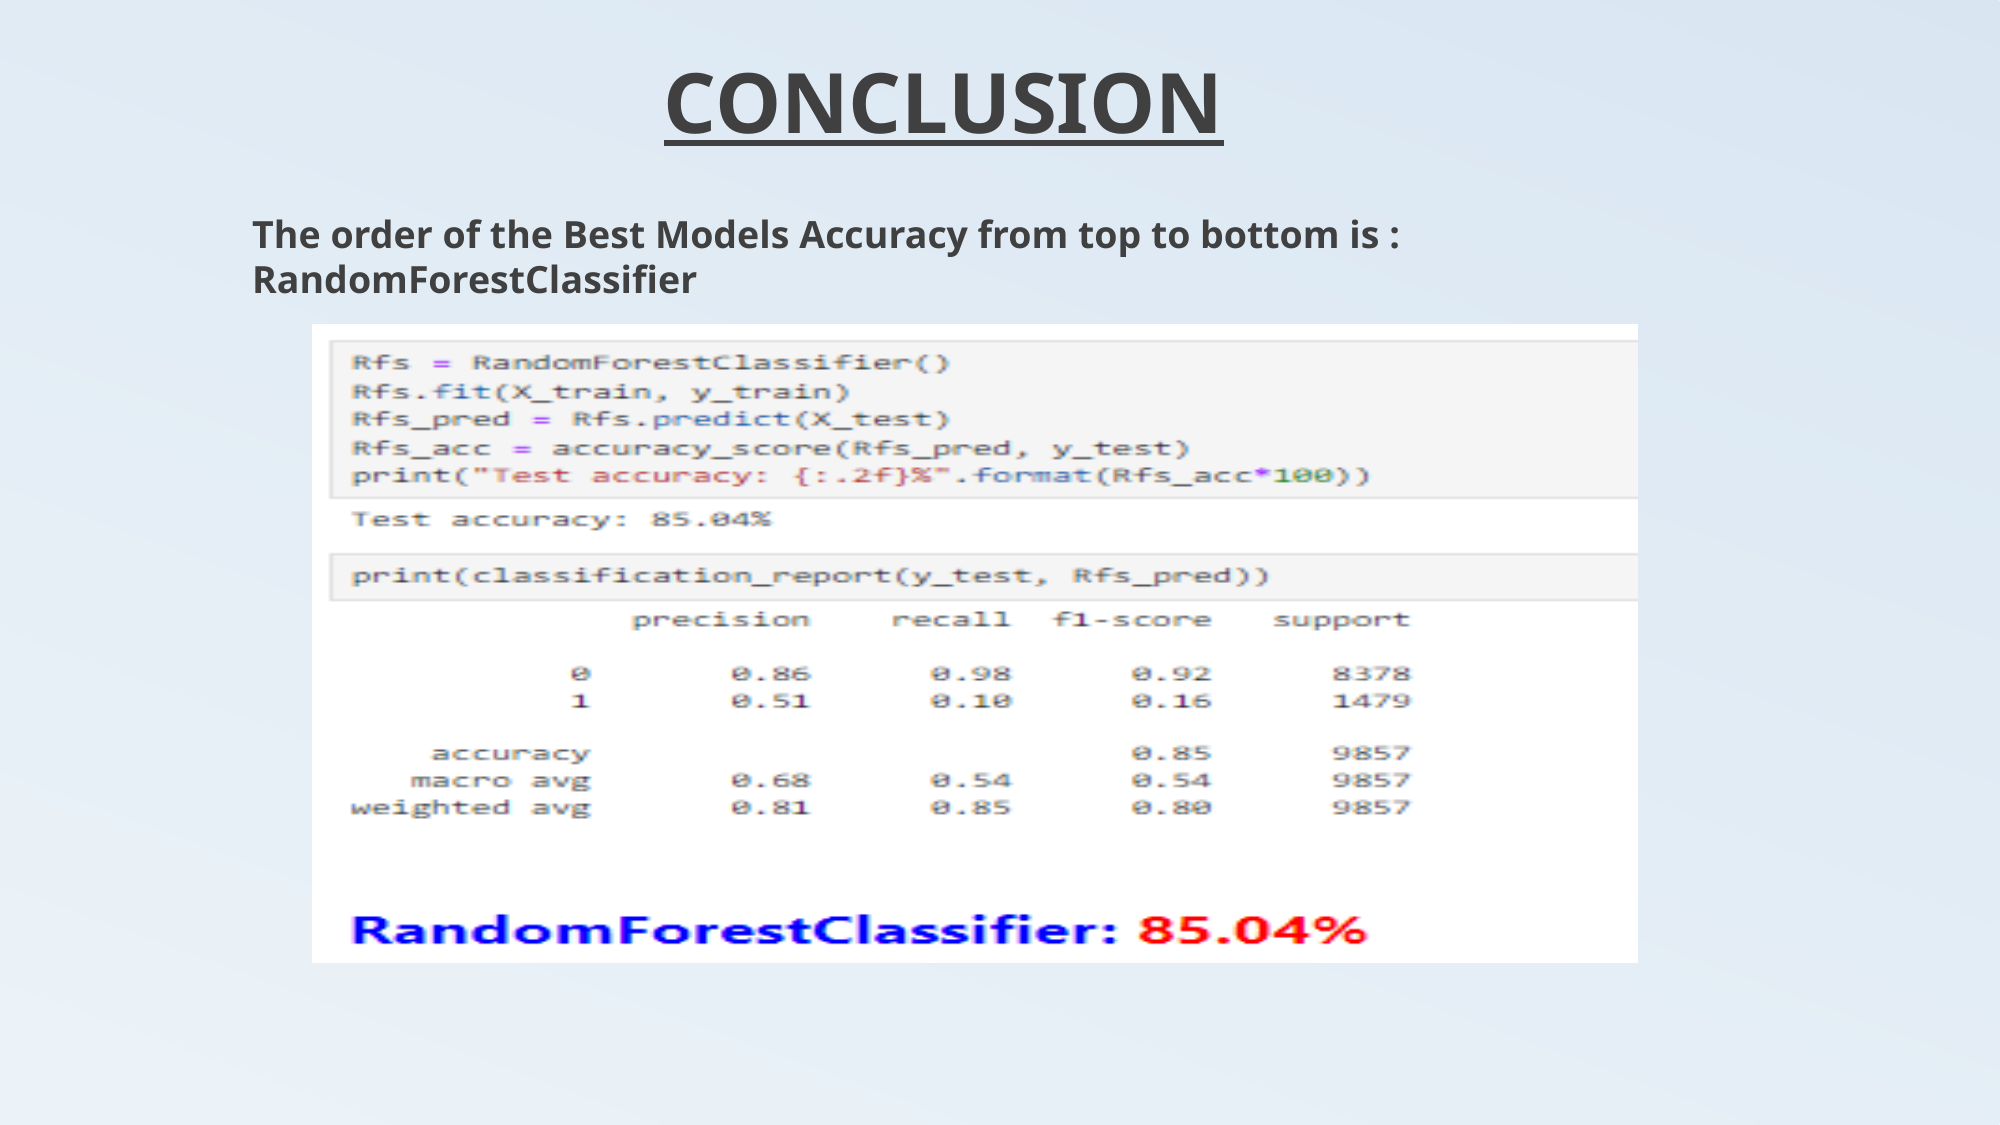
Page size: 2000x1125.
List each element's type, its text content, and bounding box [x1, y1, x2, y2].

text_box CONCLUSION [324, 36, 1563, 161]
text_box The order of the Best Models Accuracy from top to bottom is : RandomForestClassifier [236, 186, 1788, 326]
picture [312, 324, 1638, 963]
text_box [174, 161, 1826, 301]
